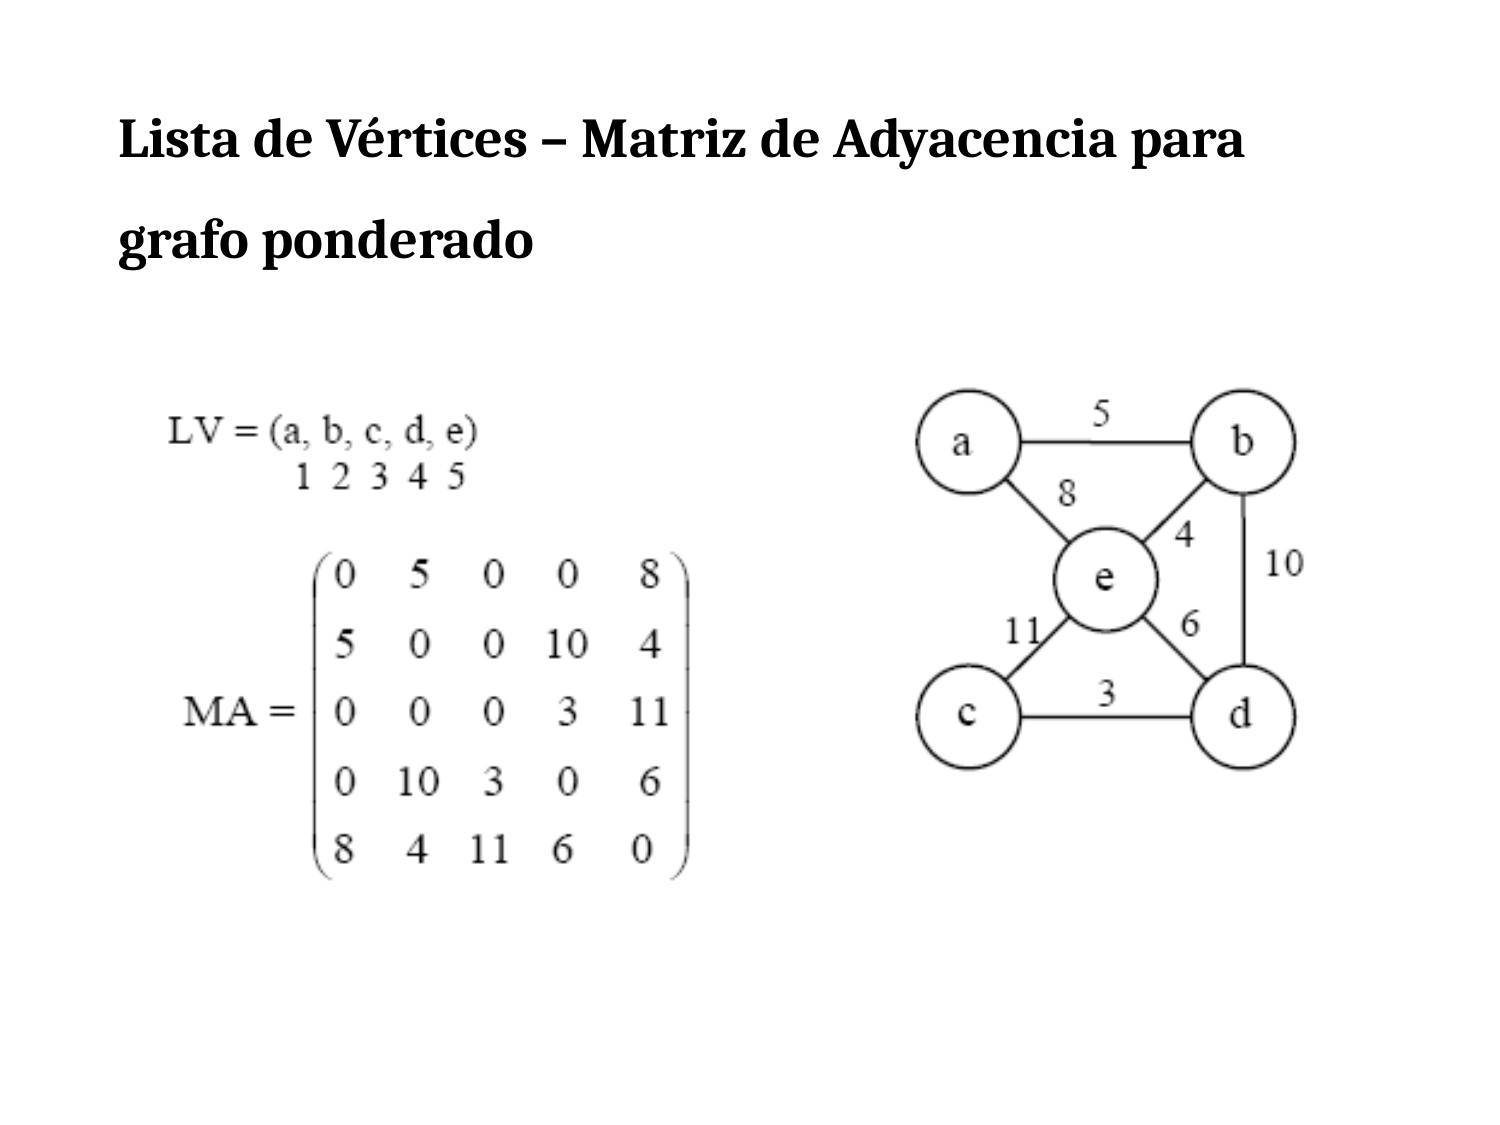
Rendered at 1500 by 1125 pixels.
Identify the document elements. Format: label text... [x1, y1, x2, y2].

picture [155, 374, 1345, 900]
title Lista de Vértices – Matriz de Adyacencia para grafo ponderado [103, 59, 1397, 278]
